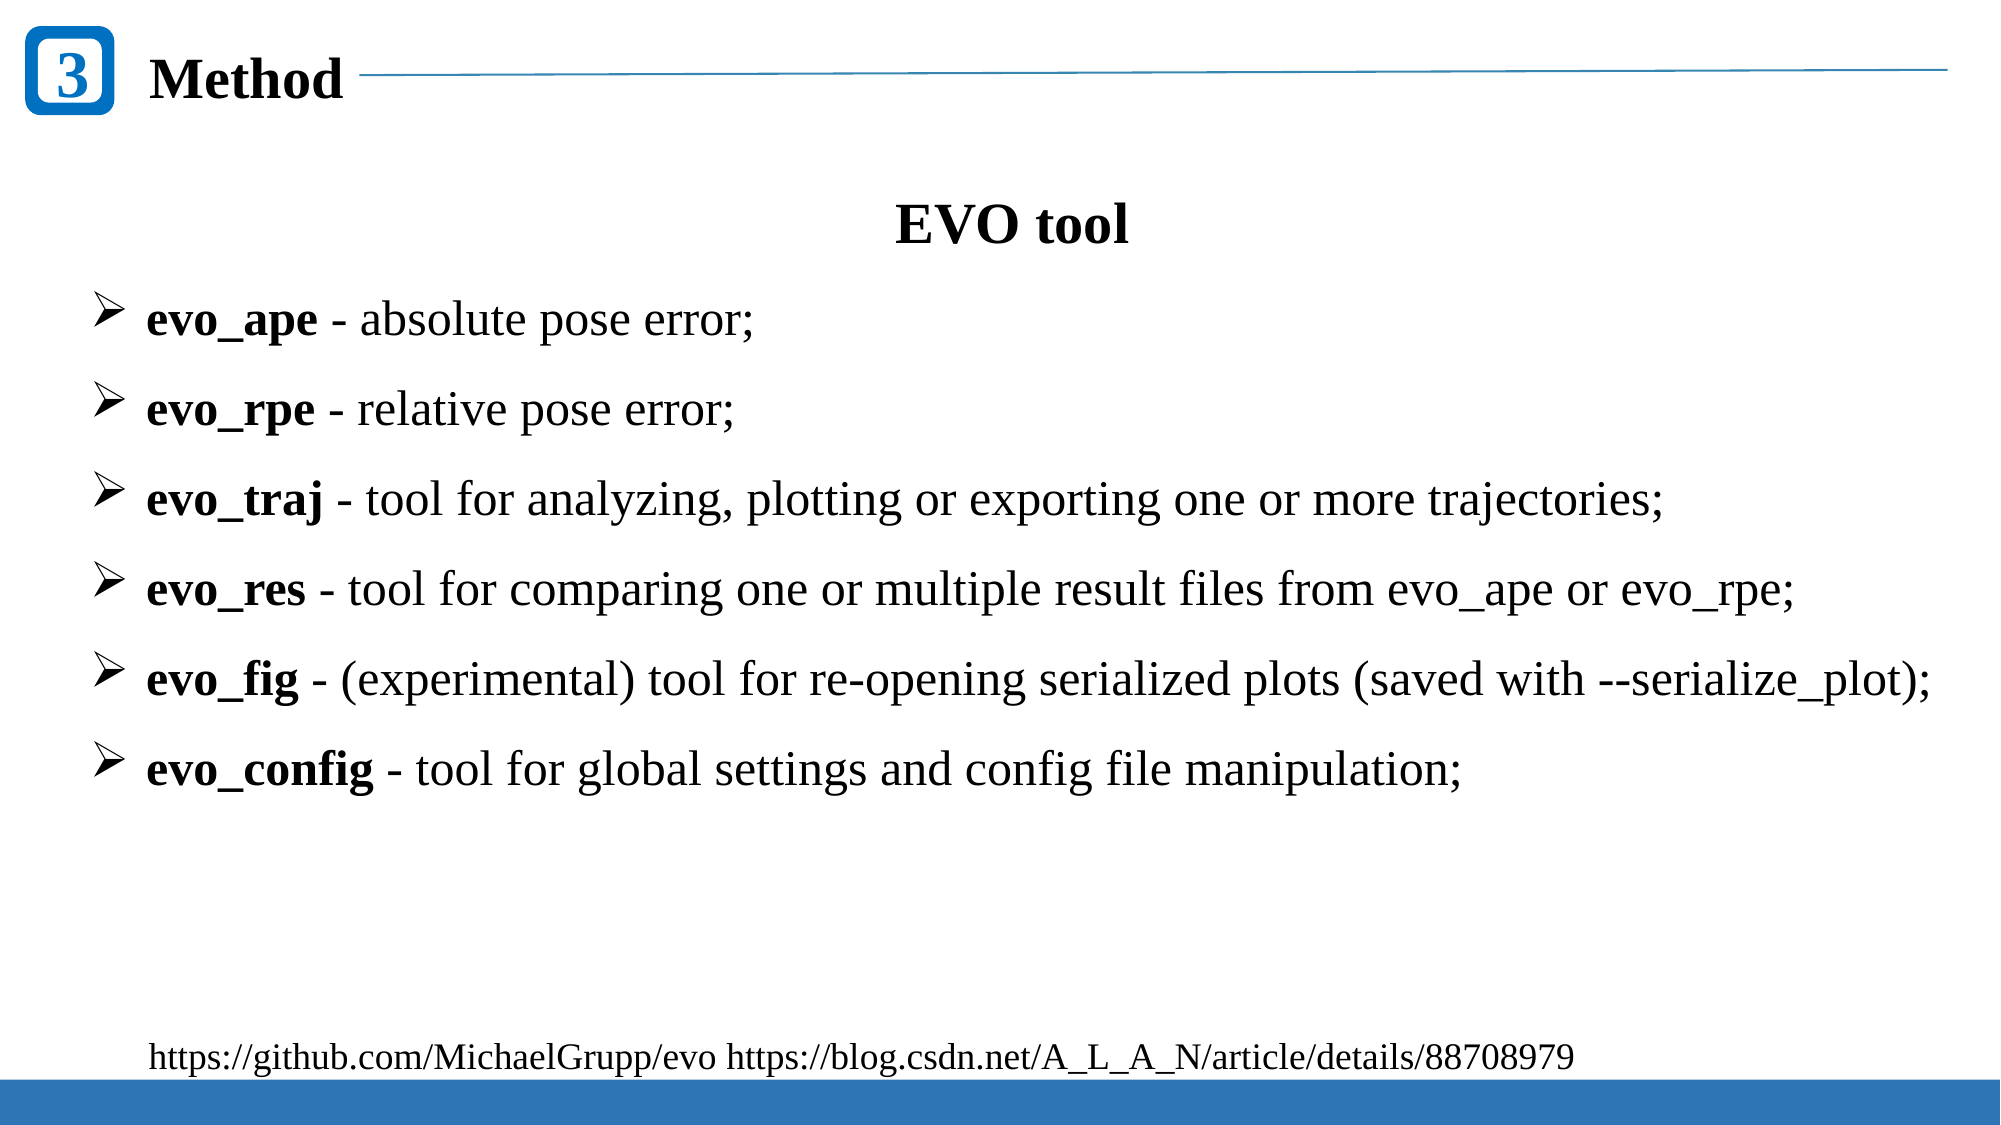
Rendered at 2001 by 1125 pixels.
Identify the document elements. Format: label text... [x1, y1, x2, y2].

text_box EVO tool evo_ape - absolute pose error; evo_rpe - relative pose error; evo_traj - tool for analyzing, plotting or exporting one or more trajectories; evo_res - tool for comparing one or multiple result files from evo_ape or evo_rpe; evo_fig - (experimental) tool for re-opening serialized plots (saved with --serialize_plot); evo_config - tool for global settings and config file manipulation; [0, 142, 2000, 803]
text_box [26, 27, 361, 119]
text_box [360, 69, 1948, 76]
text_box https://github.com/MichaelGrupp/evo https://blog.csdn.net/A_L_A_N/article/details/88708979 [133, 1024, 1978, 1085]
